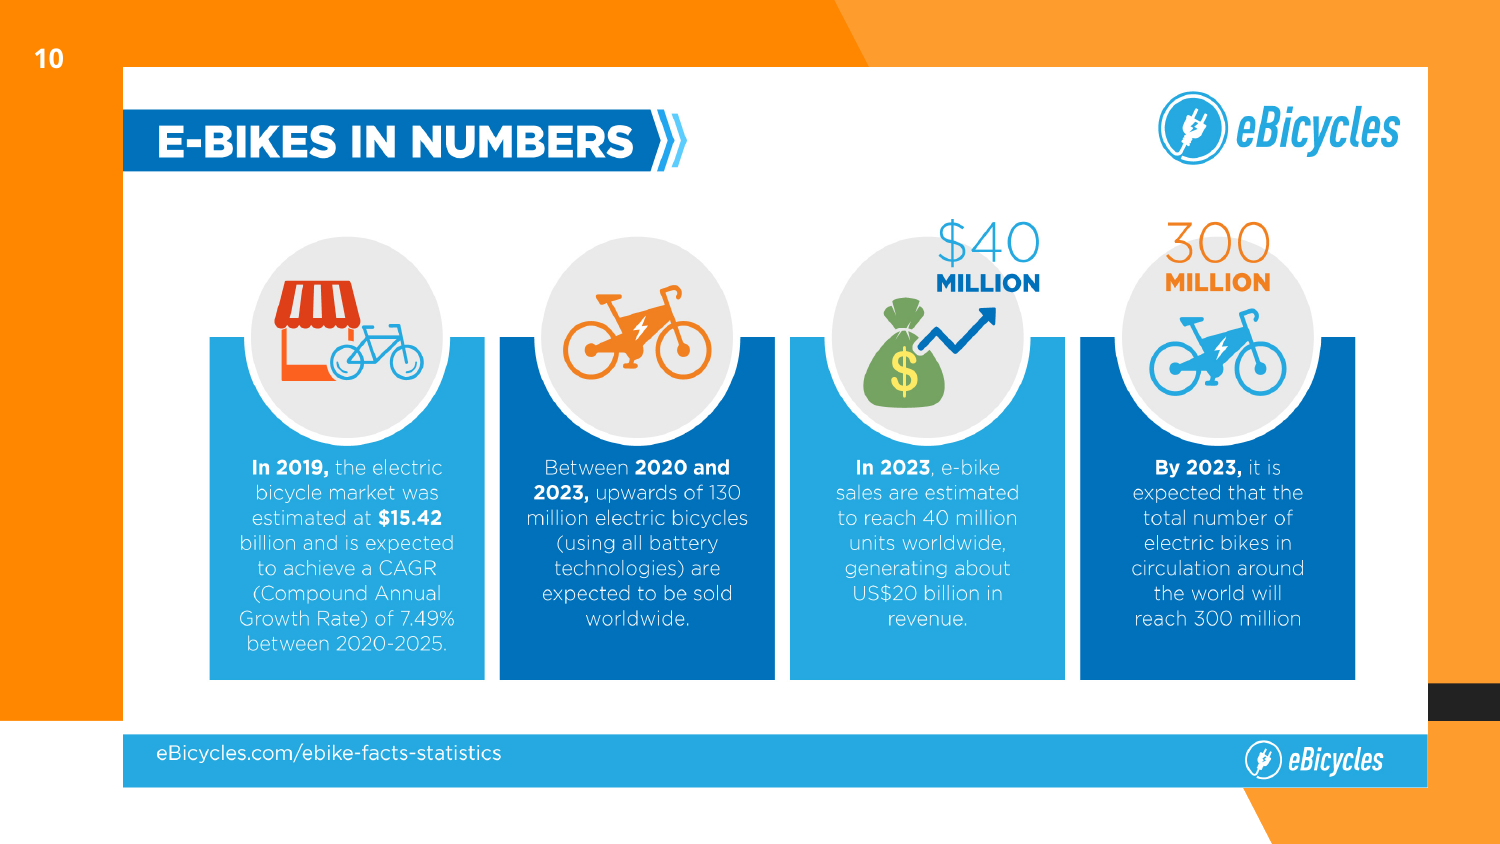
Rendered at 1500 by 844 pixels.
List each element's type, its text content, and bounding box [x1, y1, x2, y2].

slide_number 10 [0, 0, 98, 121]
picture [123, 67, 1429, 789]
